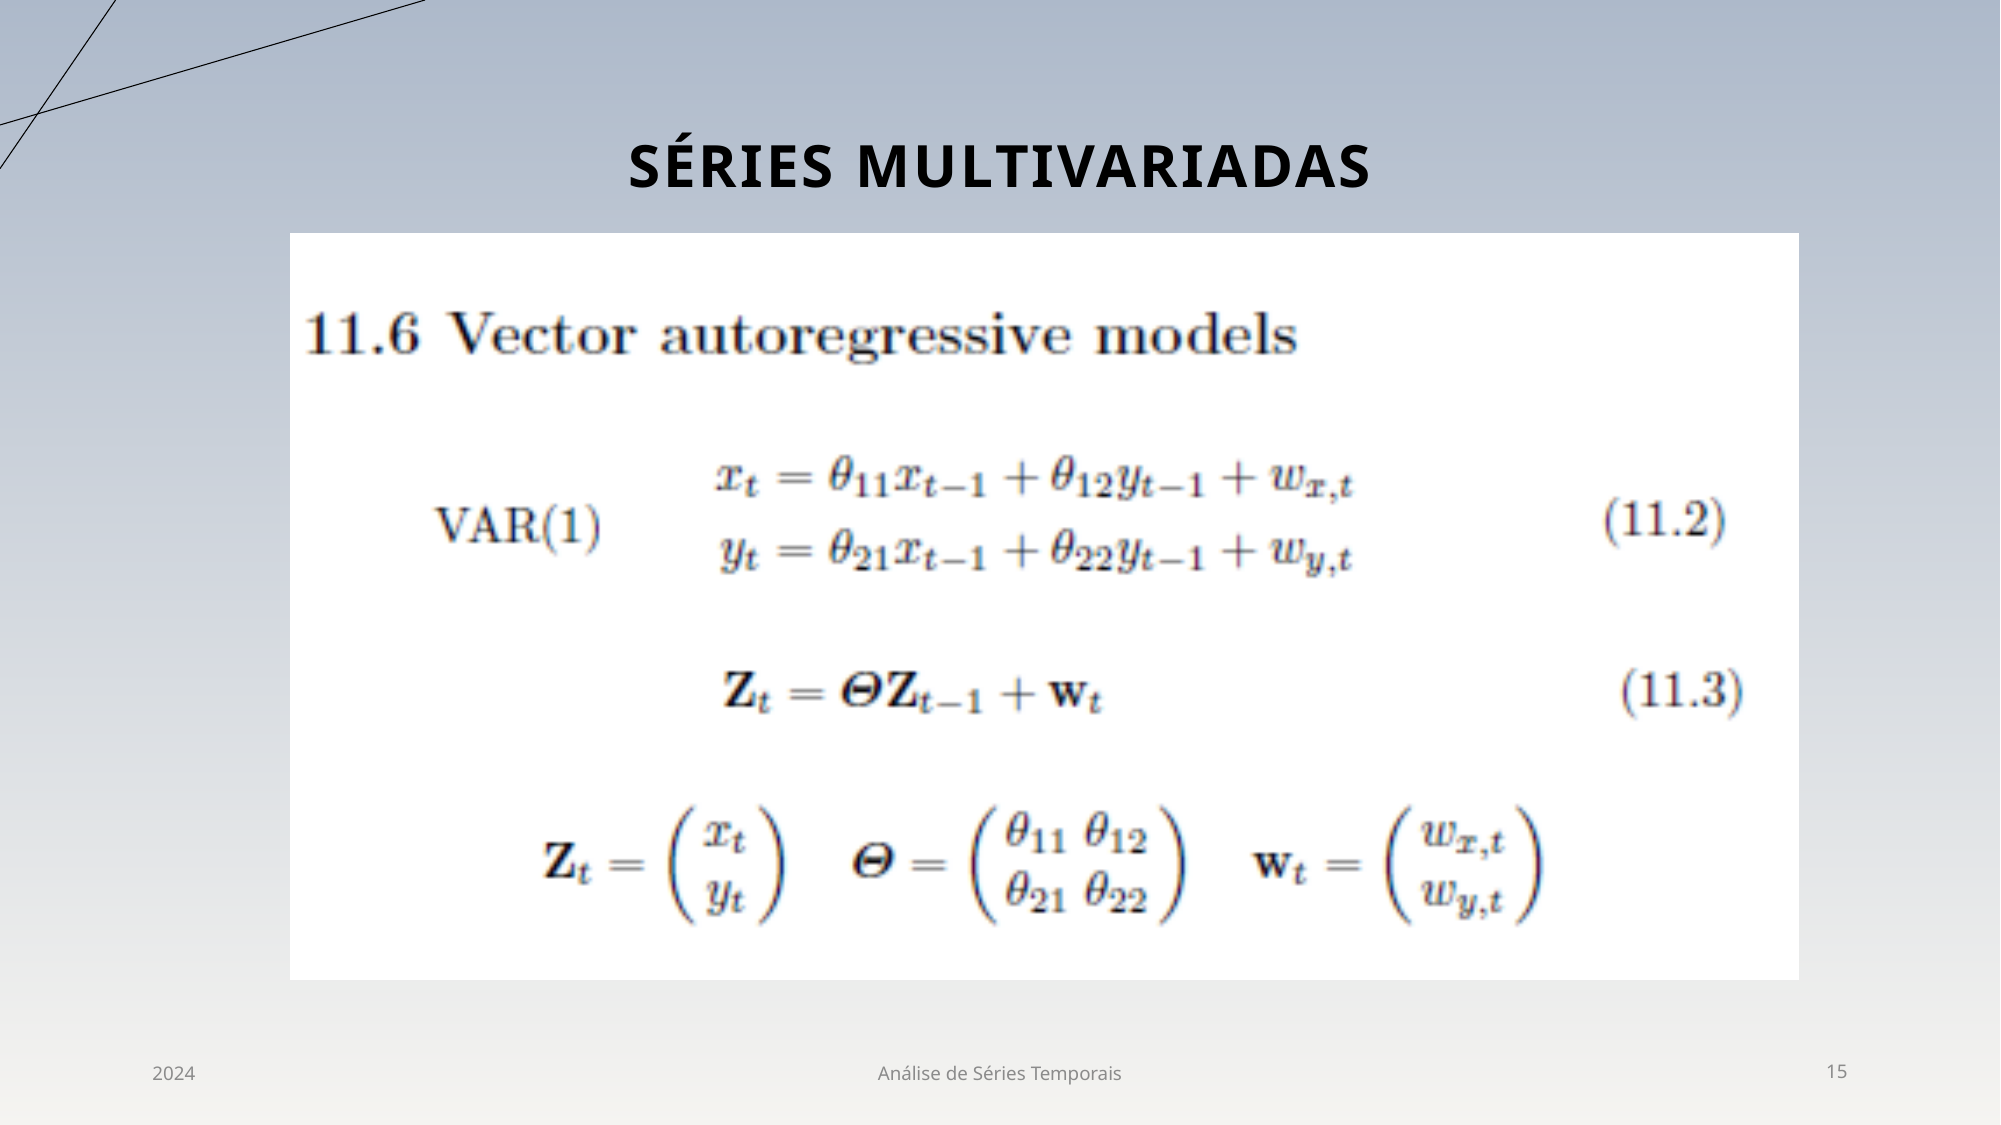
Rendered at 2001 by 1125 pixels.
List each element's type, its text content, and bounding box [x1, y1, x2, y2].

slide_number 2024 [137, 1042, 588, 1103]
slide_number 15 [1412, 1042, 1863, 1103]
footer Análise de Séries Temporais [662, 1042, 1338, 1103]
picture [290, 233, 1799, 980]
title Séries Multivariadas [137, 59, 1863, 278]
